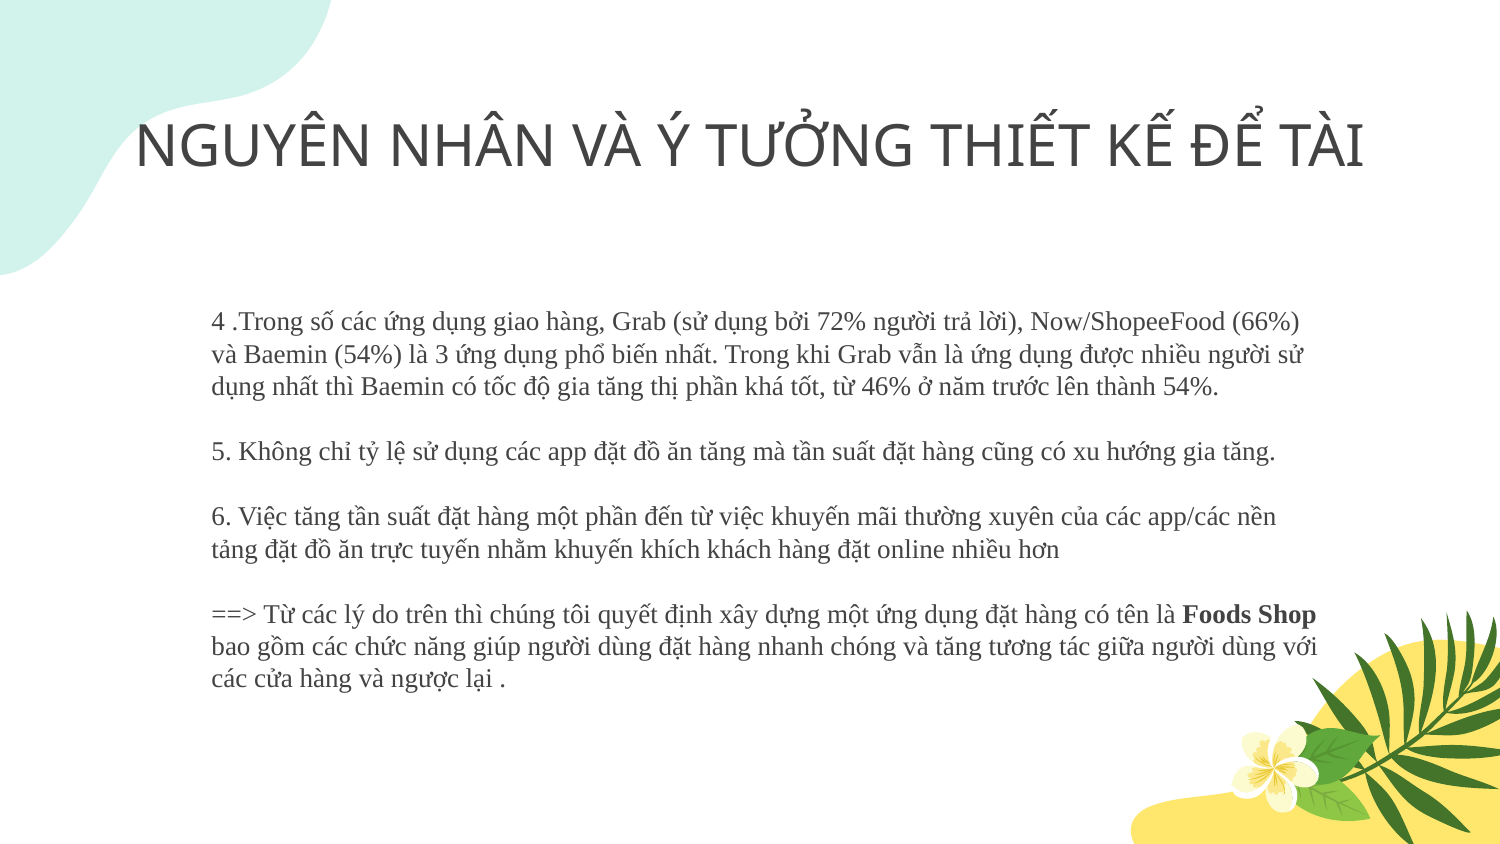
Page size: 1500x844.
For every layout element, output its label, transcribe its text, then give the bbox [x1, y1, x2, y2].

title NGUYÊN NHÂN VÀ Ý TƯỞNG THIẾT KẾ ĐỂ TÀI [109, 138, 1391, 219]
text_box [1228, 551, 1500, 844]
list 4 .Trong số các ứng dụng giao hàng, Grab (sử dụng bởi 72% người trả lời), Now/ShopeeFood (66%) và Baemin (54%) là 3 ứng dụng phổ biến nhất. Trong khi Grab vẫn là ứng dụng được nhiều người sử dụng nhất thì Baemin có tốc độ gia tăng thị phần khá tốt, từ 46% ở năm trước lên thành 54%. 5. Không chỉ tỷ lệ sử dụng các app đặt đồ ăn tăng mà tần suất đặt hàng cũng có xu hướng gia tăng. 6. Việc tăng tần suất đặt hàng một phần đến từ việc khuyến mãi thường xuyên của các app/các nền tảng đặt đồ ăn trực tuyến nhằm khuyến khích khách hàng đặt online nhiều hơn ==> Từ các lý do trên thì chúng tôi quyết định xây dựng một ứng dụng đặt hàng có tên là Foods Shop bao gồm các chức năng giúp người dùng đặt hàng nhanh chóng và tăng tương tác giữa người dùng với các cửa hàng và ngược lại . [171, 270, 1335, 726]
